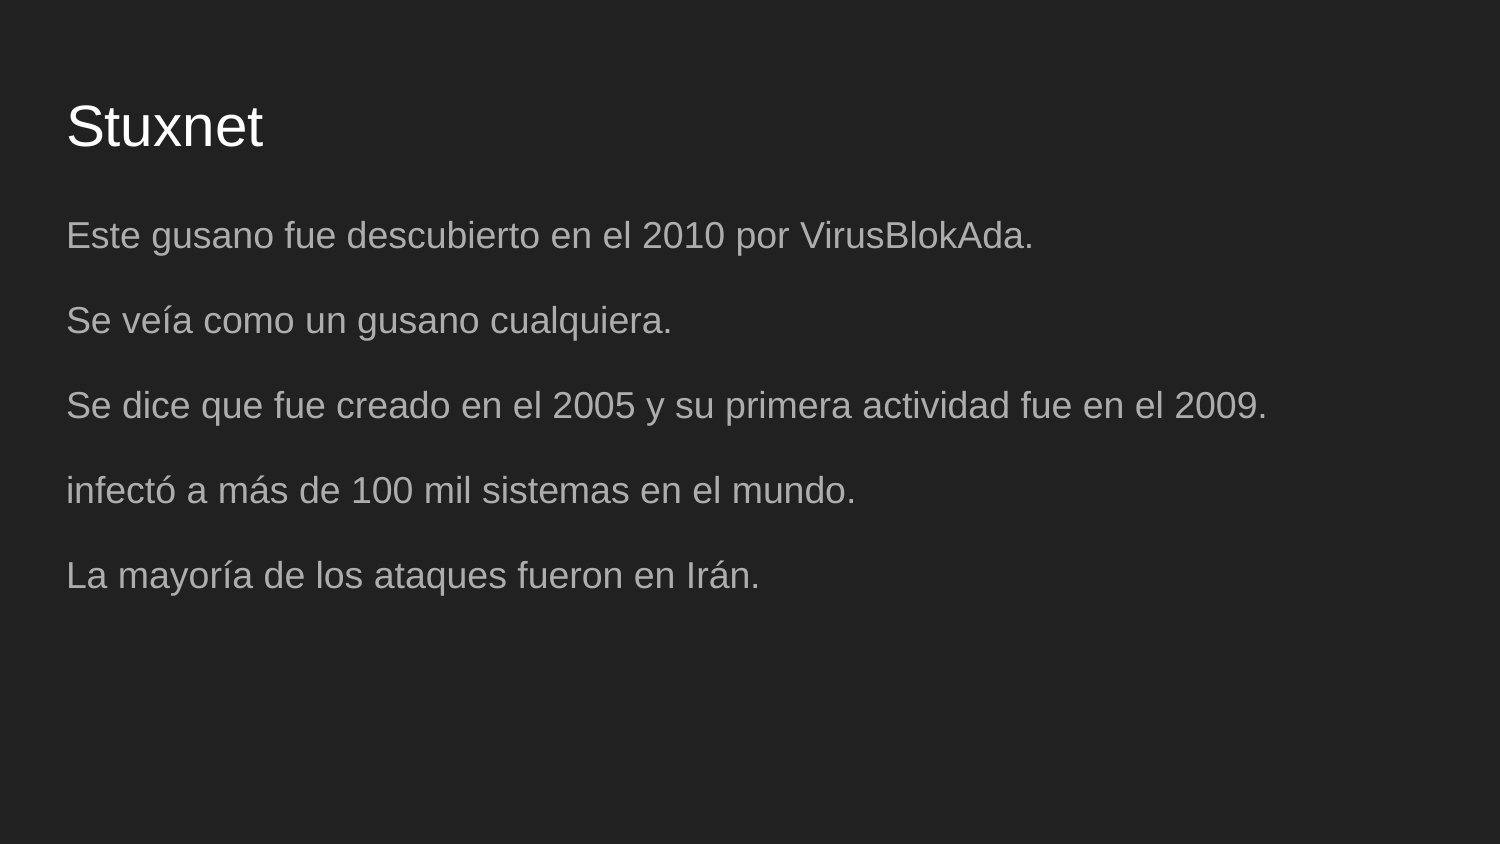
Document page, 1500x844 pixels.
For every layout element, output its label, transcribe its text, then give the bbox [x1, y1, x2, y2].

list Este gusano fue descubierto en el 2010 por VirusBlokAda. Se veía como un gusano cualquiera. Se dice que fue creado en el 2005 y su primera actividad fue en el 2009. infectó a más de 100 mil sistemas en el mundo. La mayoría de los ataques fueron en Irán. [51, 189, 1449, 750]
title Stuxnet [51, 72, 1449, 167]
